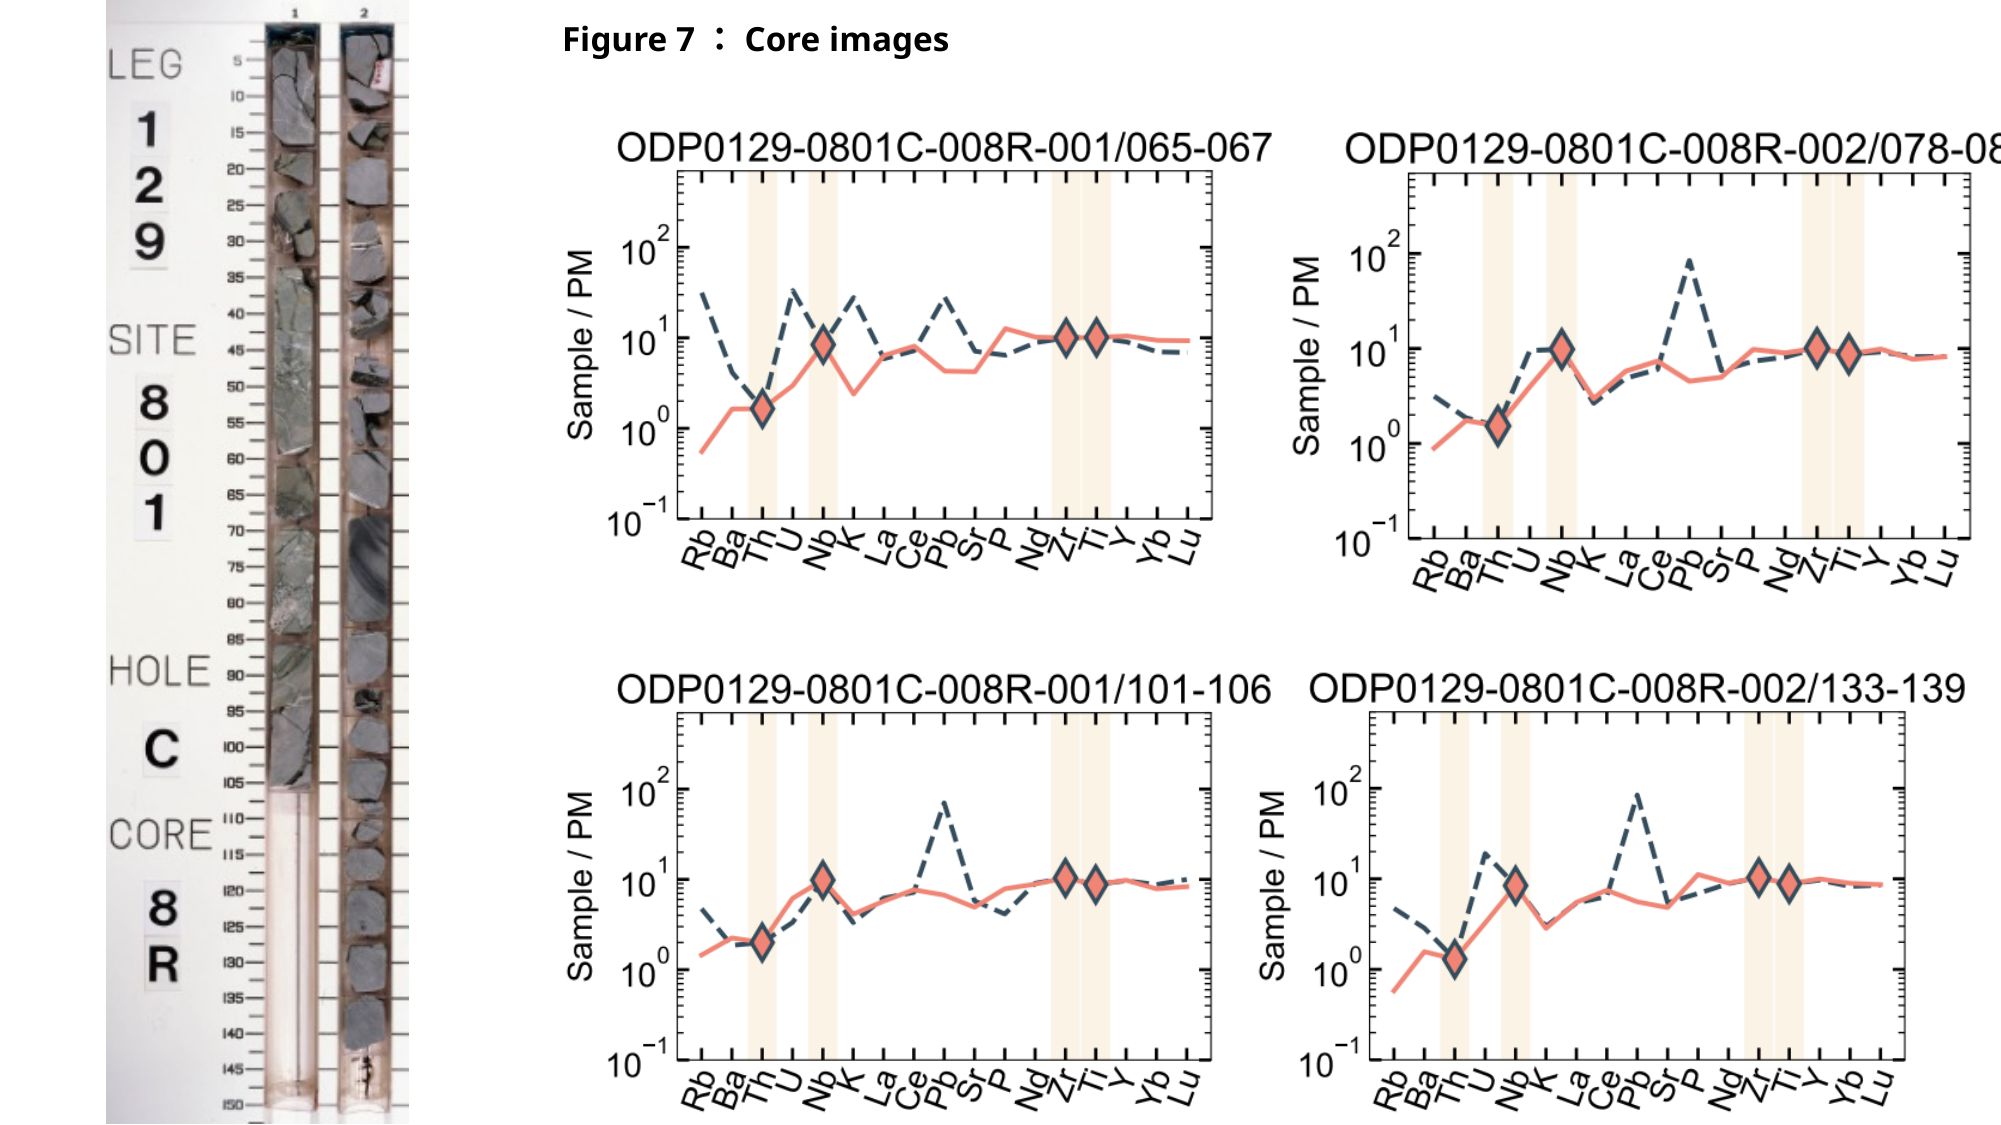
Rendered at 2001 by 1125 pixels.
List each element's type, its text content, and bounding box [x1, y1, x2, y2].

picture [556, 121, 2000, 608]
text_box Figure 7：Core images [547, 10, 2000, 66]
picture [105, 0, 409, 1124]
picture [556, 662, 1976, 1125]
